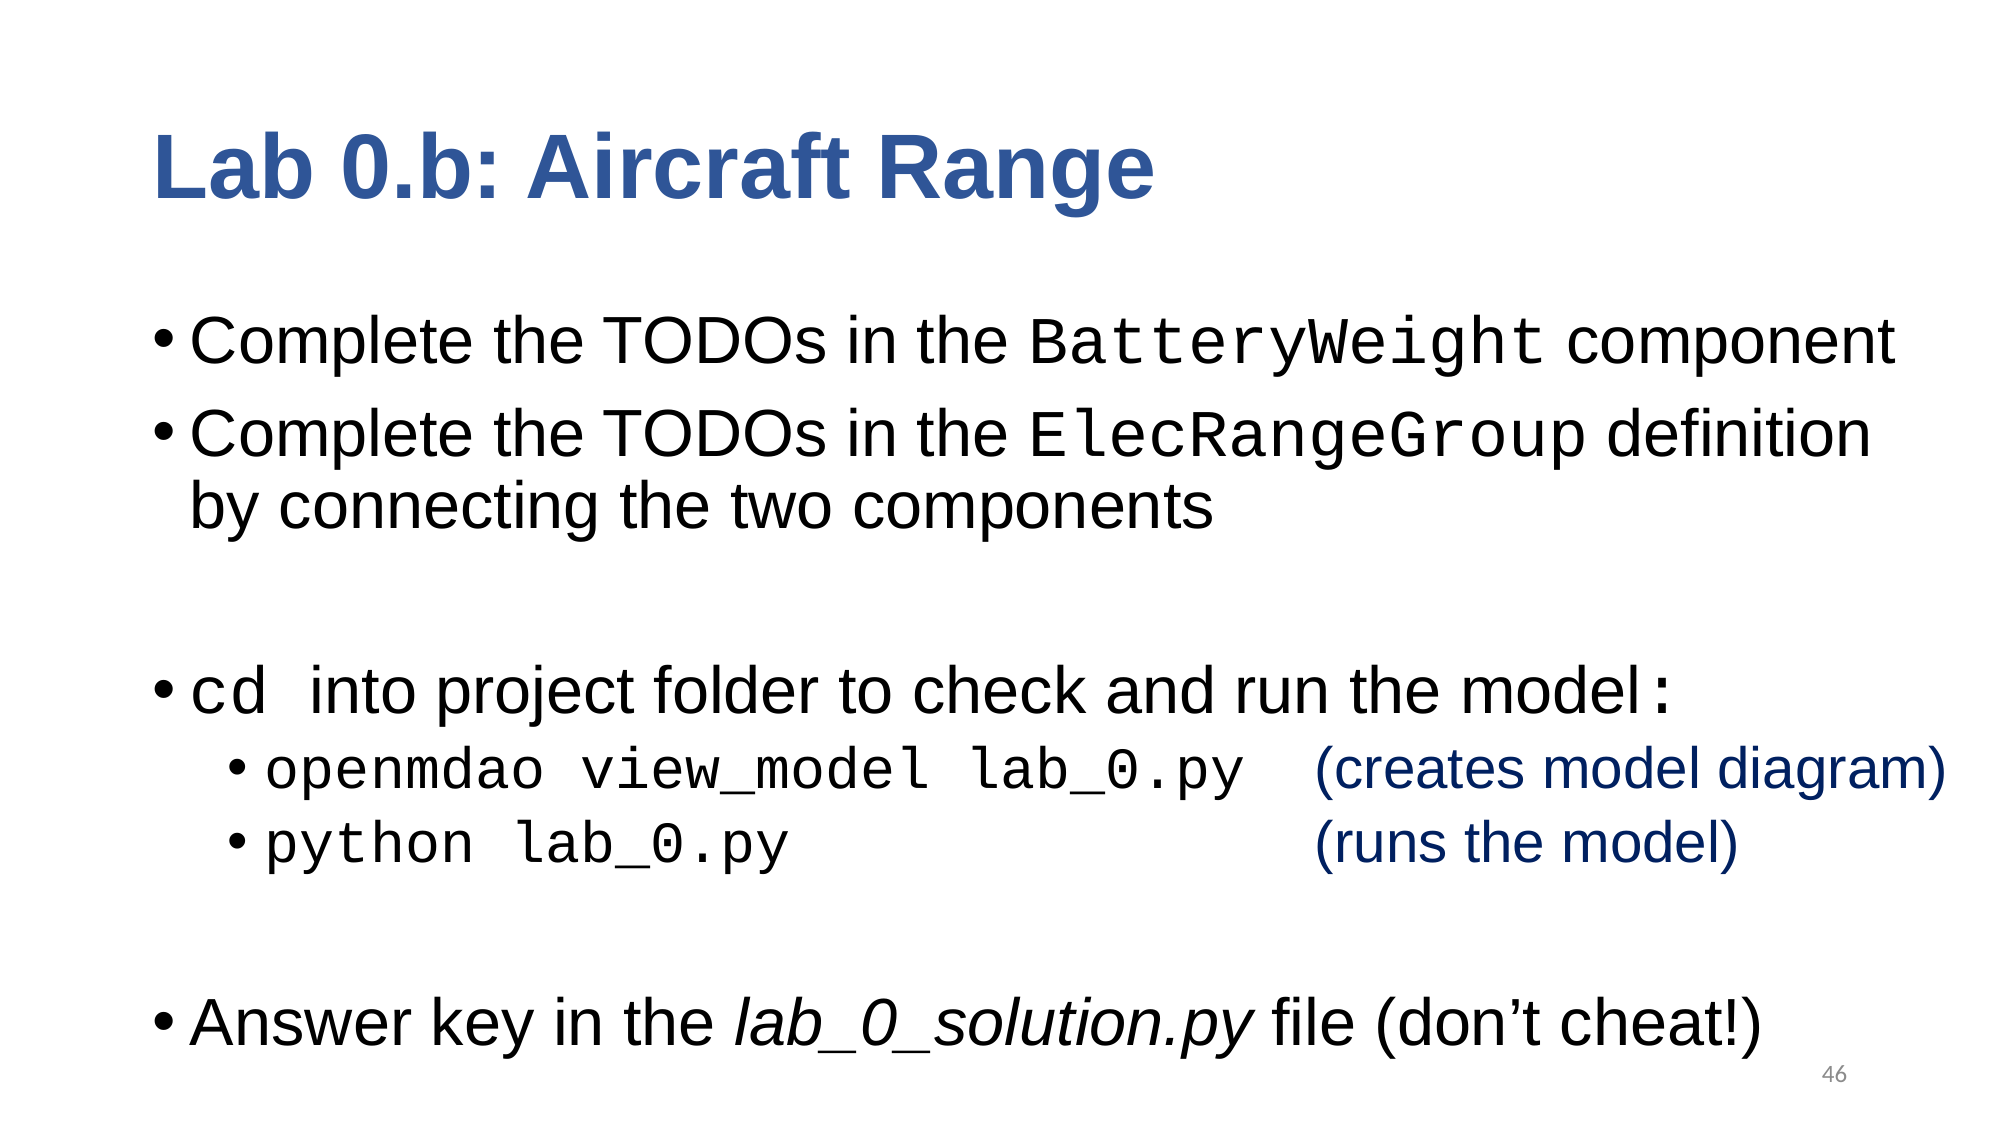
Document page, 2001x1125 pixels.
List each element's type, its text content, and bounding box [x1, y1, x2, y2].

list Complete the TODOs in the BatteryWeight component Complete the TODOs in the ElecRangeGroup definition by connecting the two components cd into project folder to check and run the model: openmdao view_model lab_0.py (creates model diagram) python lab_0.py (runs the model) Answer key in the lab_0_solution.py file (don’t cheat!) [137, 298, 1975, 1078]
slide_number 46 [1412, 1042, 1863, 1103]
title Lab 0.b: Aircraft Range [137, 59, 1863, 278]
